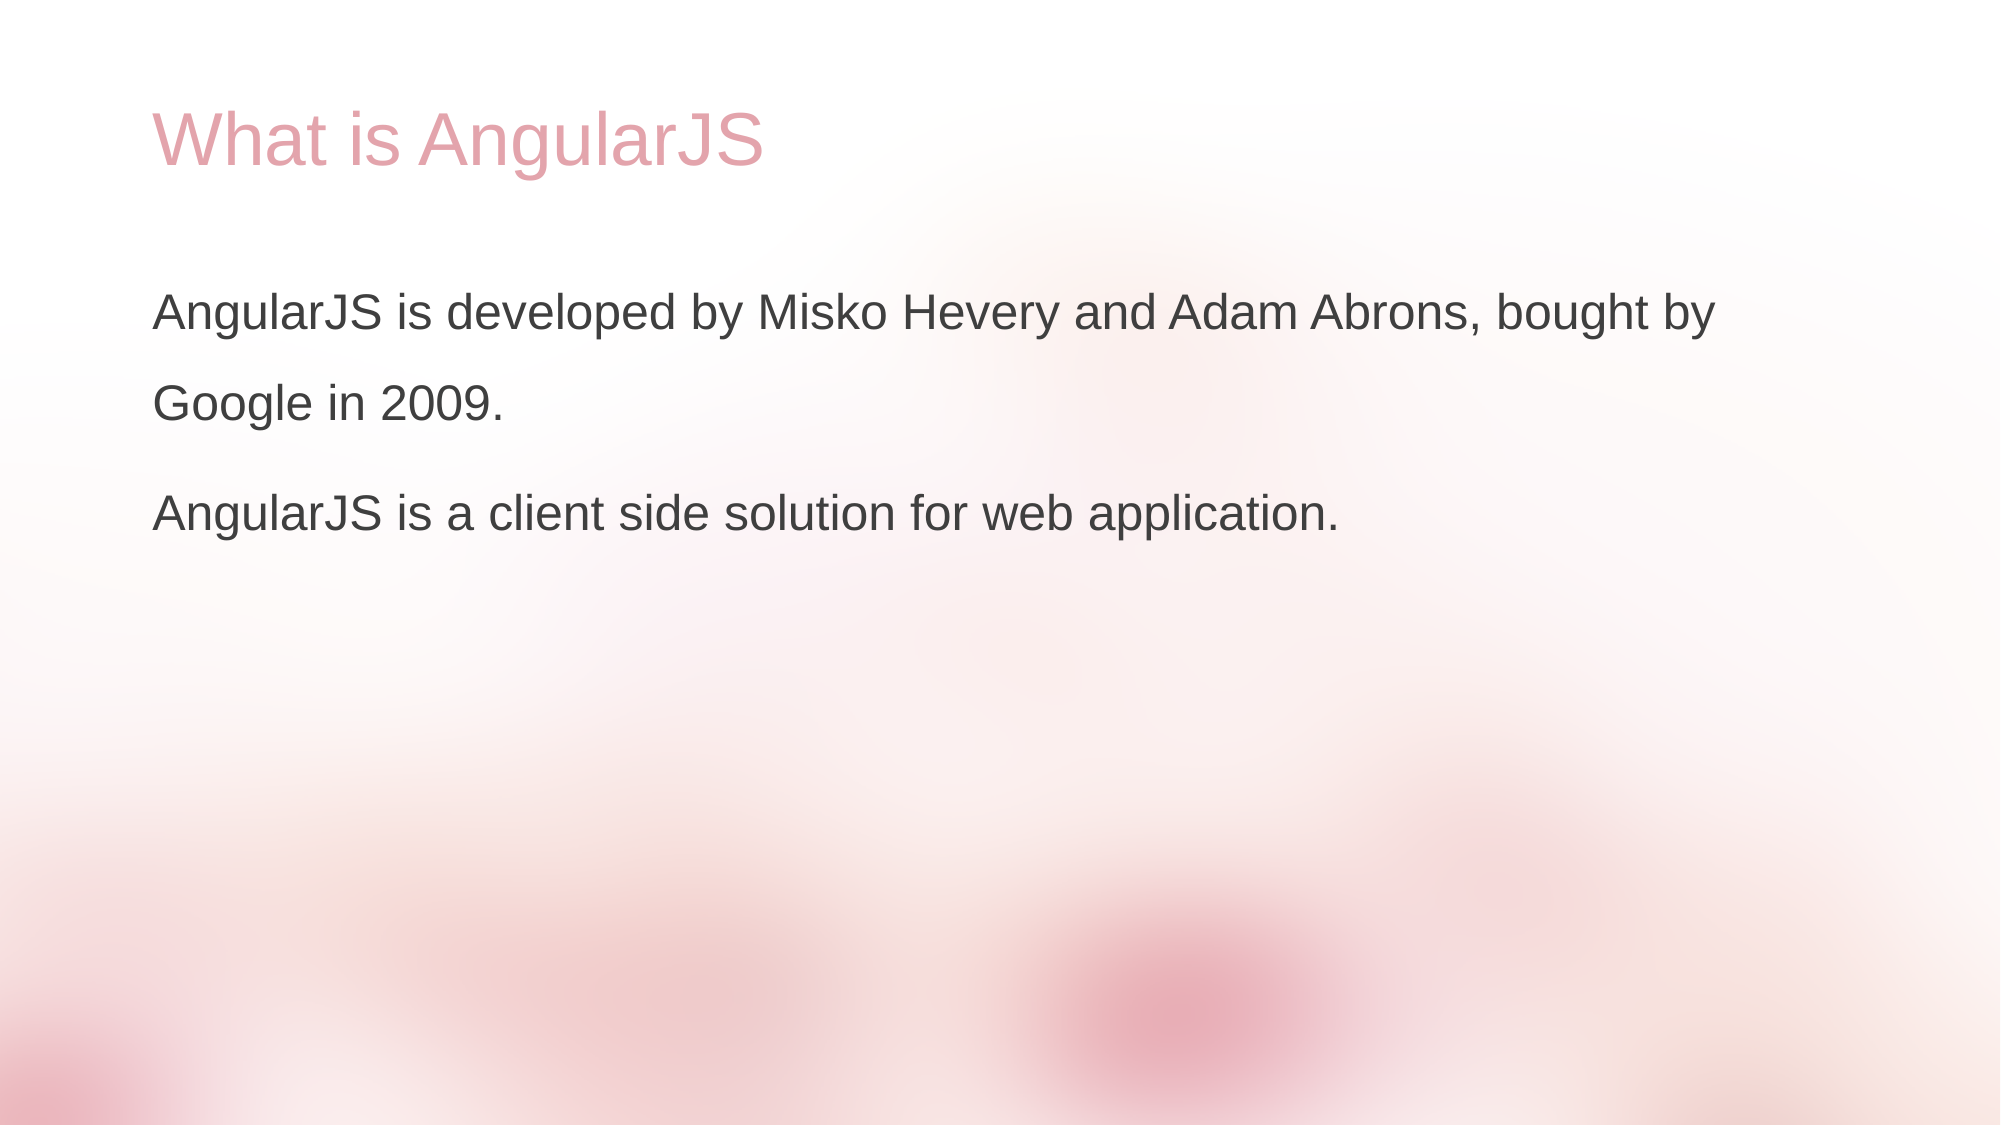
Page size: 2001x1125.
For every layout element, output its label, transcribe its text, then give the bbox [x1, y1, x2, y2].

picture [0, 0, 2001, 1125]
list AngularJS is developed by Misko Hevery and Adam Abrons, bought by Google in 2009. AngularJS is a client side solution for web application. [137, 242, 1863, 1014]
title What is AngularJS [137, 59, 1863, 223]
